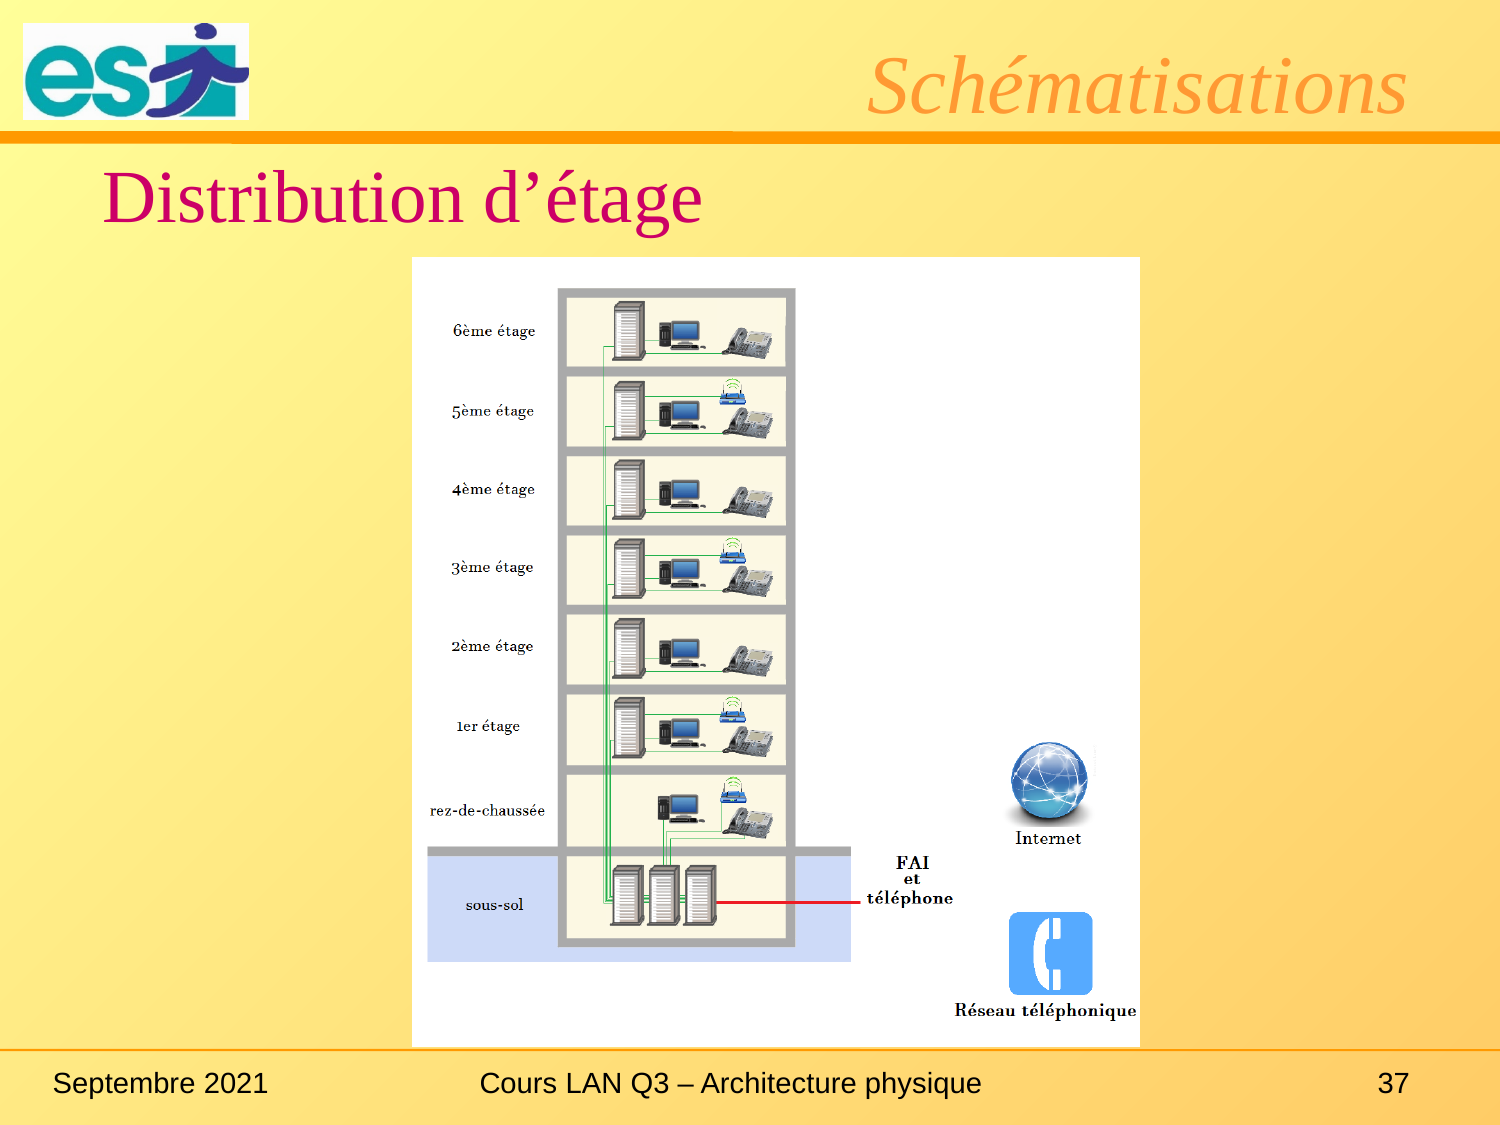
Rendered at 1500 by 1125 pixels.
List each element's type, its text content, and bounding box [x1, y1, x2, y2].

title Schématisations [249, 24, 1426, 138]
picture [23, 23, 249, 120]
footer Cours LAN Q3 – Architecture physique [349, 1056, 1112, 1108]
list Distribution d’étage [87, 149, 1401, 256]
slide_number 37 [1112, 1056, 1426, 1108]
slide_number Septembre 2021 [37, 1056, 349, 1108]
picture [412, 257, 1141, 1047]
